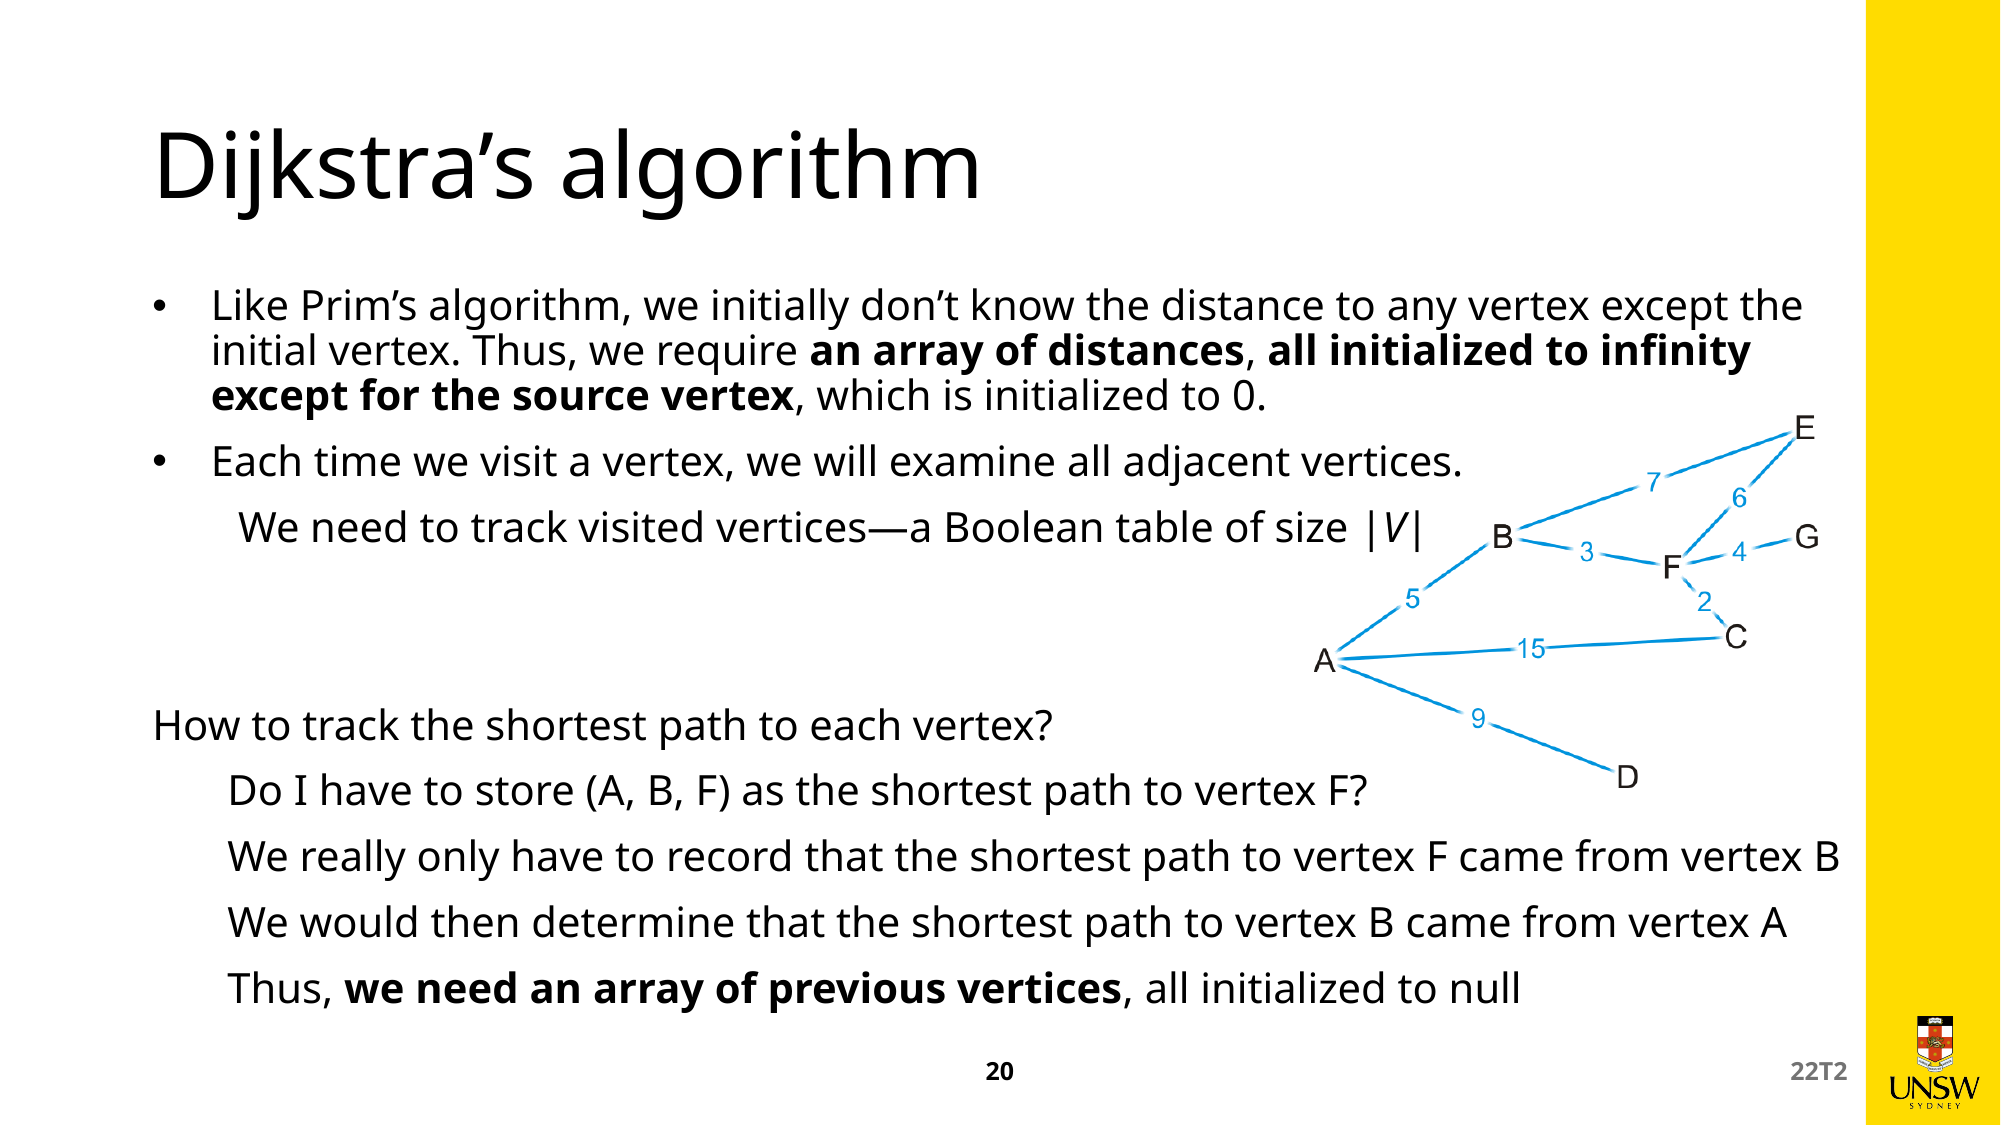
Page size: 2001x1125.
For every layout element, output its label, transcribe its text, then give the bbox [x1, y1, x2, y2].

list Like Prim’s algorithm, we initially don’t know the distance to any vertex except the initial vertex. Thus, we require an array of distances, all initialized to infinity except for the source vertex, which is initialized to 0. Each time we visit a vertex, we will examine all adjacent vertices. We need to track visited vertices—a Boolean table of size |V| How to track the shortest path to each vertex? Do I have to store (A, B, F) as the shortest path to vertex F? We really only have to record that the shortest path to vertex F came from vertex B We would then determine that the shortest path to vertex B came from vertex A Thus, we need an array of previous vertices, all initialized to null [137, 277, 1863, 1043]
picture [1890, 1016, 1980, 1109]
title Dijkstra’s algorithm [137, 59, 1863, 277]
footer 22T2 [1225, 1042, 1863, 1103]
picture [1301, 396, 1851, 838]
slide_number 20 [774, 1042, 1225, 1103]
